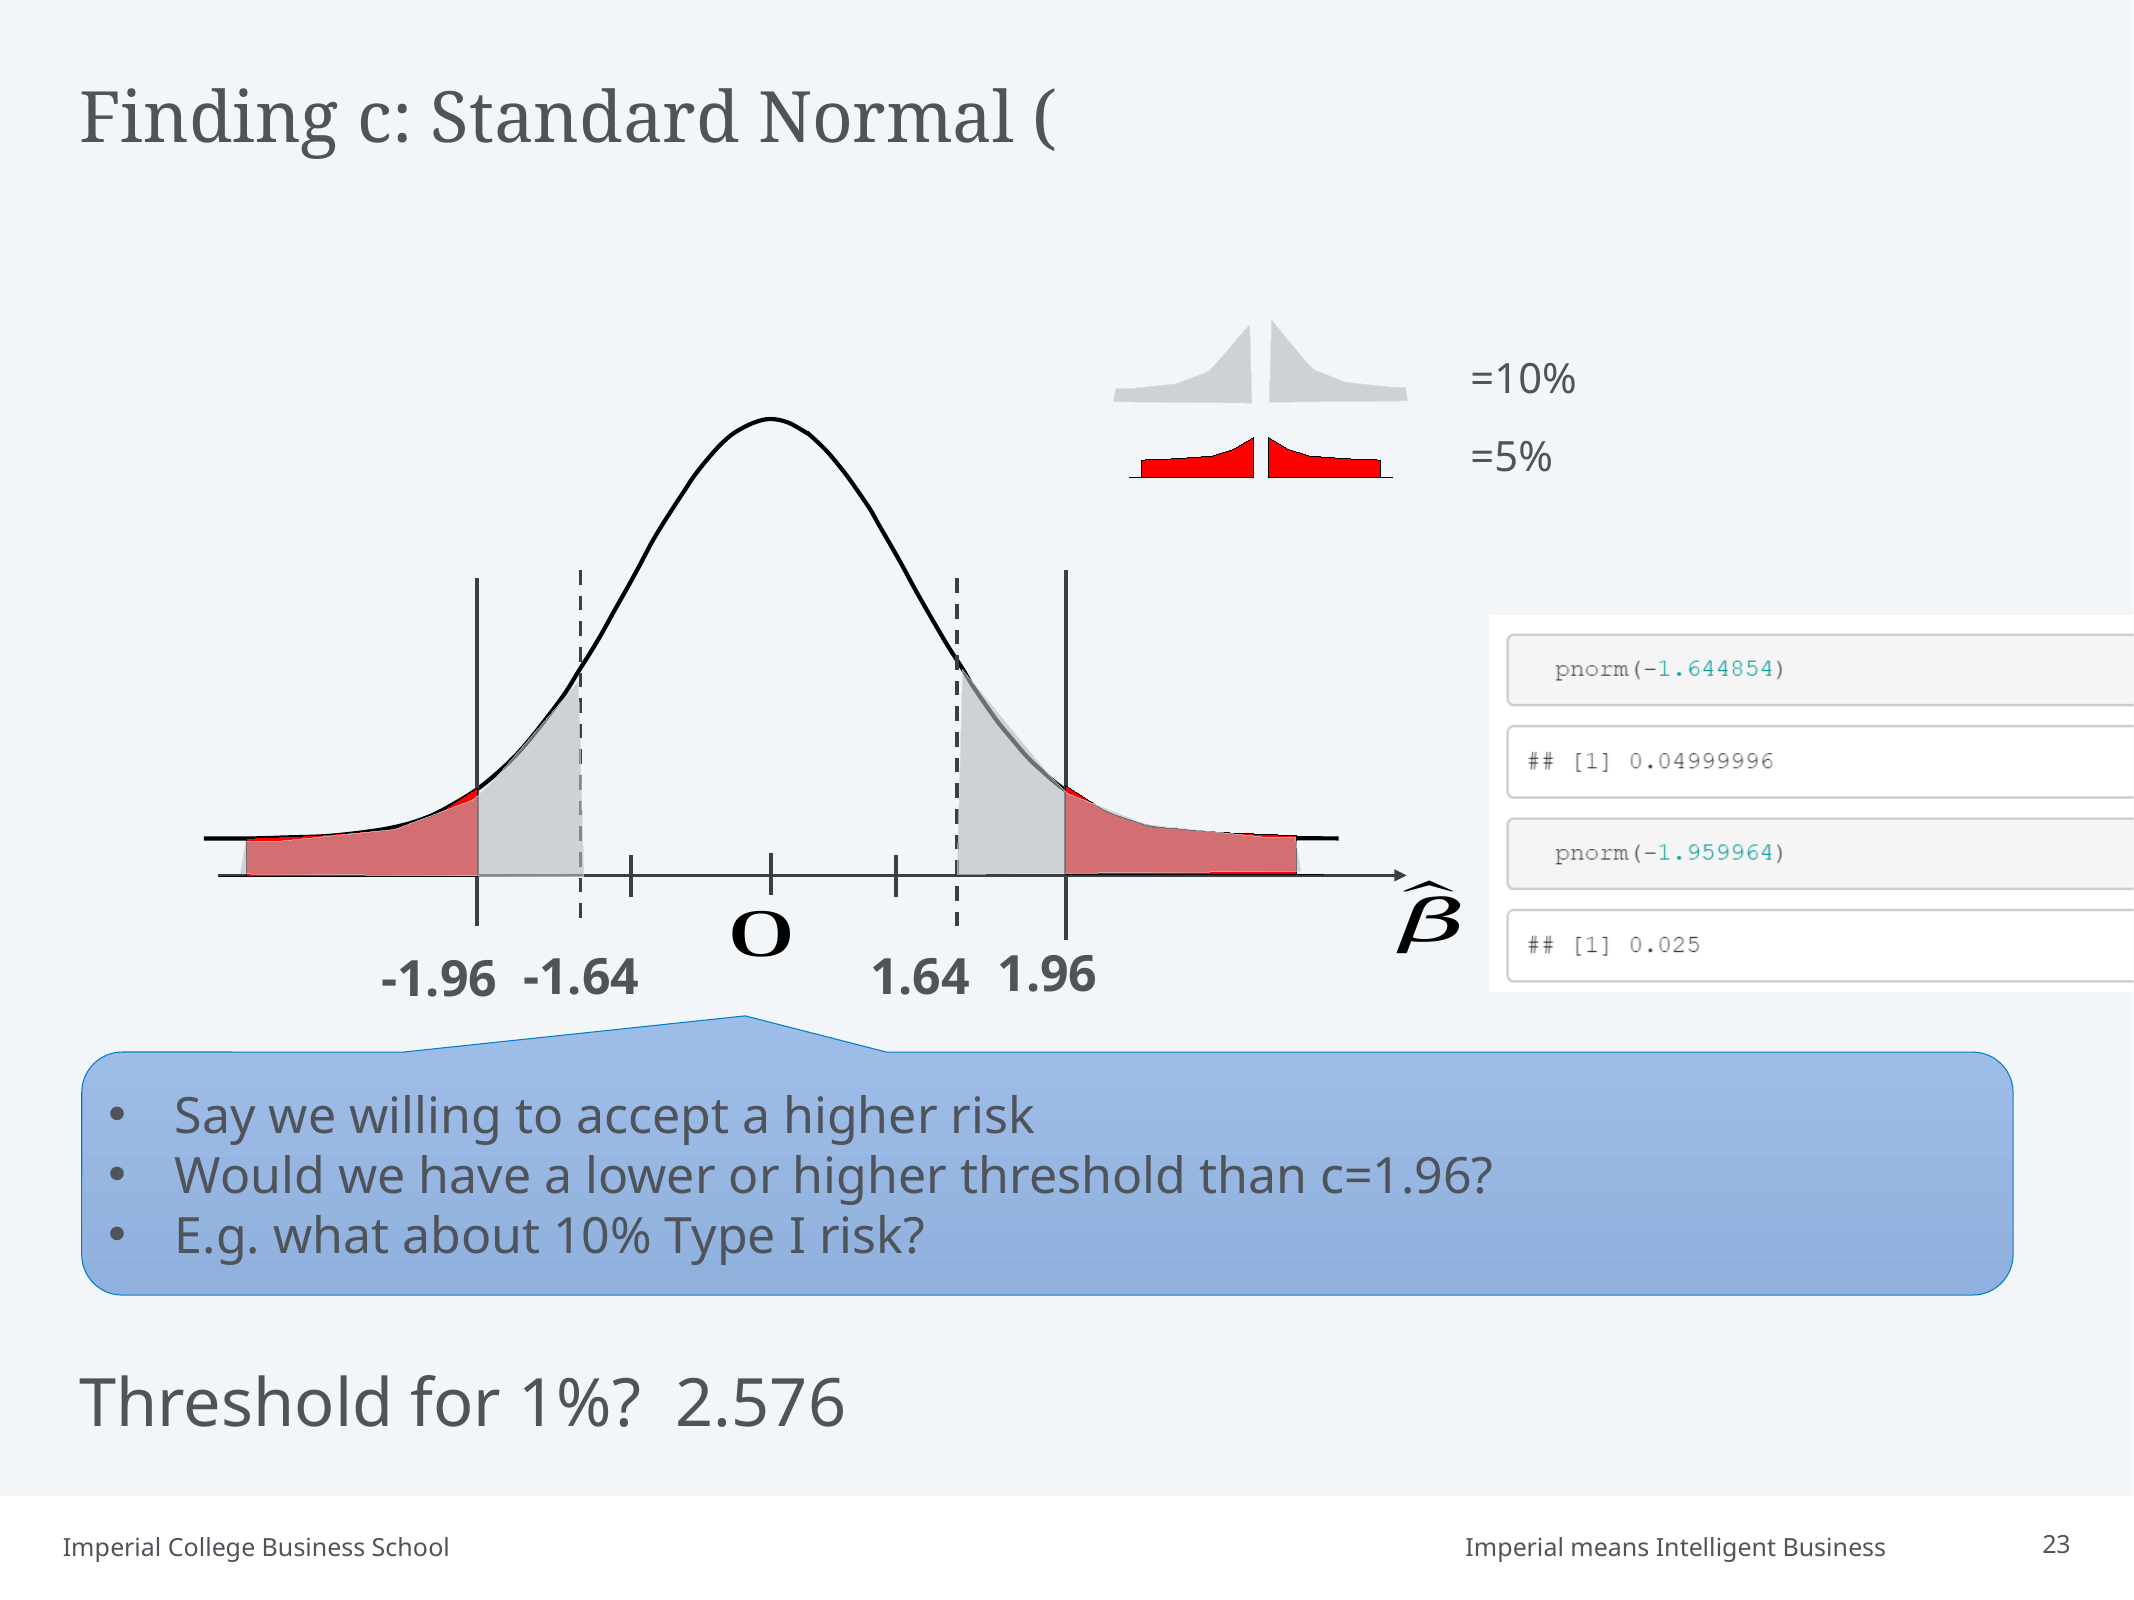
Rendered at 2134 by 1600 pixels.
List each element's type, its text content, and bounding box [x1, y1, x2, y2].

picture [1489, 615, 2134, 992]
text_box [552, 668, 580, 710]
text_box Threshold for 1%? 2.576 [79, 1360, 1383, 1441]
text_box [240, 796, 476, 875]
text_box [1235, 833, 1297, 840]
text_box [1113, 324, 1252, 404]
text_box [1066, 791, 1301, 874]
text_box [477, 681, 580, 875]
text_box =5% [1470, 429, 1715, 480]
text_box [581, 418, 957, 839]
text_box [958, 663, 963, 767]
text_box [958, 669, 1065, 875]
text_box 1.96 [982, 934, 1113, 1010]
text_box -1.64 [508, 937, 655, 1012]
text_box [1269, 319, 1408, 403]
text_box Say we willing to accept a higher risk Would we have a lower or higher threshold than c=1.96? E.g. what about 10% Type I risk? [81, 1015, 2014, 1296]
text_box [1129, 437, 1254, 478]
text_box =10% [1470, 351, 1715, 402]
text_box -1.96 [366, 939, 512, 1014]
text_box [479, 764, 506, 793]
text_box [246, 831, 369, 841]
text_box 1.64 [855, 937, 985, 1012]
text_box [1066, 785, 1094, 803]
text_box [1268, 437, 1393, 478]
text_box [441, 788, 476, 811]
